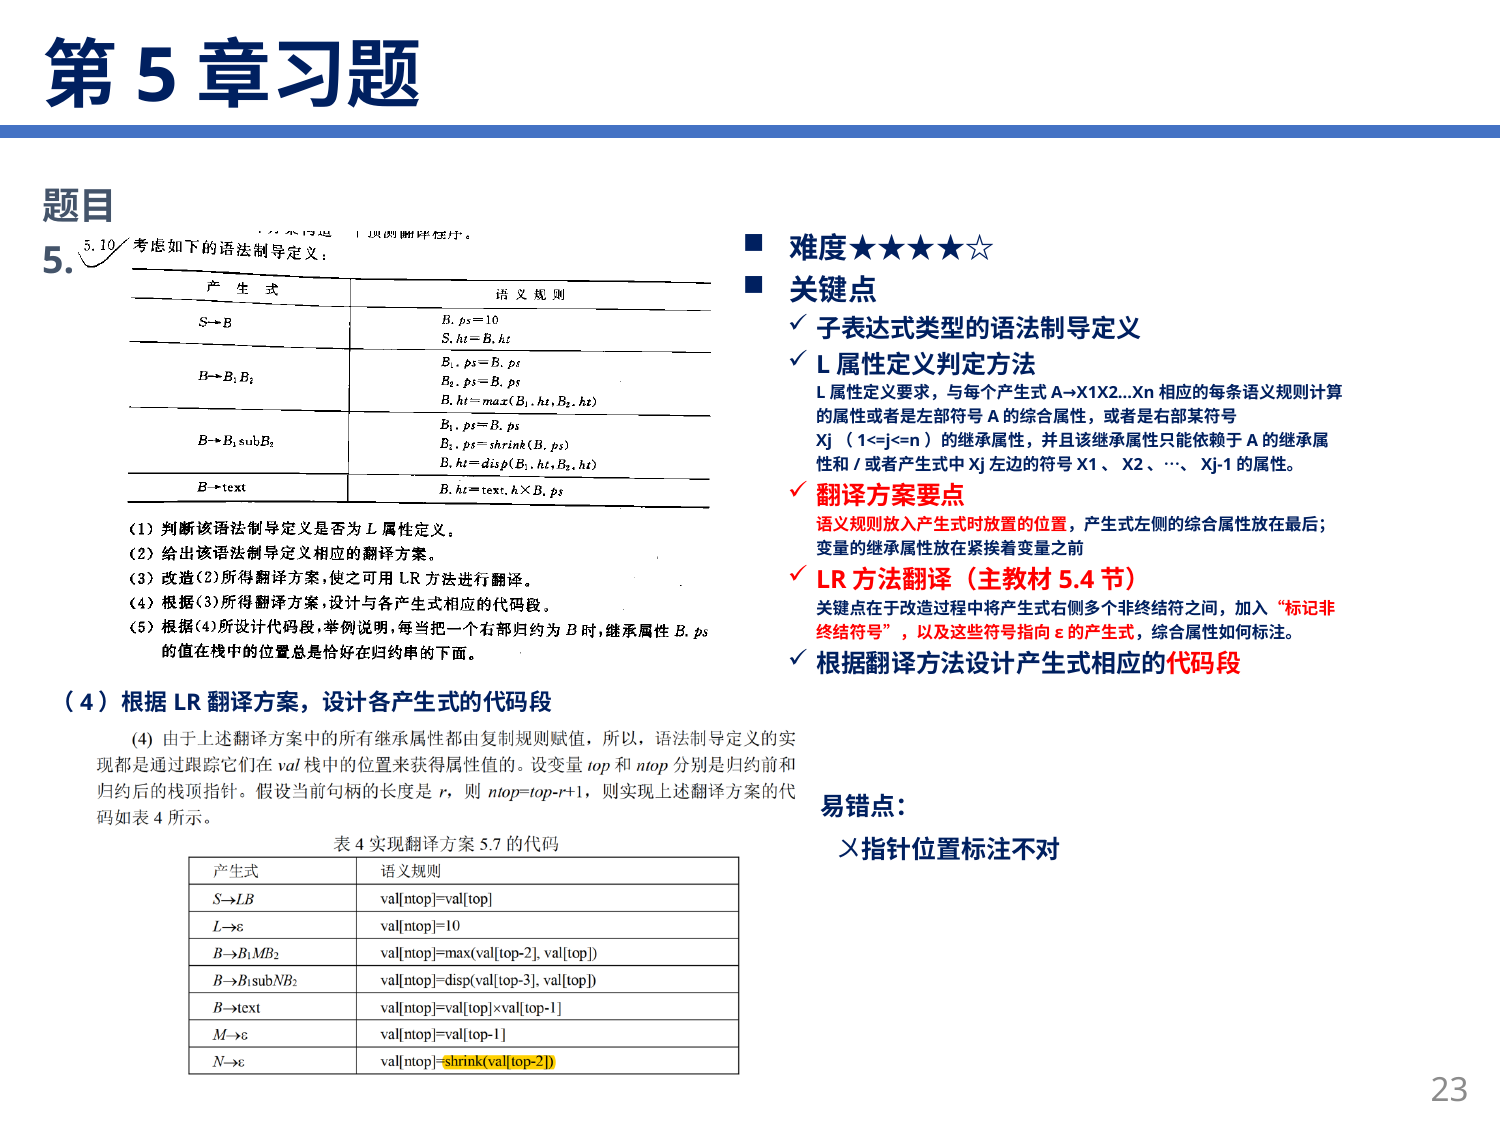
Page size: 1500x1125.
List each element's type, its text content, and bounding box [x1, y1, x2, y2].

picture [86, 726, 801, 1078]
picture [72, 231, 720, 662]
text_box （4）根据LR翻译方案，设计各产生式的代码段 [36, 679, 660, 747]
title 第5章习题 [27, 23, 1471, 132]
text_box 难度★★★★☆ 关键点 子表达式类型的语法制导定义 L属性定义判定方法 L属性定义要求，与每个产生式A→X1X2…Xn相应的每条语义规则计算的属性或者是左部符号A的综合属性，或者是右部某符号Xj（1<=j<=n）的继承属性，并且该继承属性只能依赖于A的继承属性和/或者产生式中Xj左边的符号X1、X2、…、Xj-1的属性。 翻译方案要点 语义规则放入产生式时放置的位置，产生式左侧的综合属性放在最后；变量的继承属性放在紧挨着变量之前 LR方法翻译（主教材5.4节） 关键点在于改造过程中将产生式右侧多个非终结符之间，加入“标记非终结符号”，以及这些符号指向ɛ的产生式，综合属性如何标注。 根据翻译方法设计产生式相应的代码段 [728, 215, 1359, 777]
text_box 题目5.1、5.4、5.5（1）、5.8、5.10 [27, 166, 729, 289]
text_box 易错点： [801, 777, 1500, 829]
text_box 指针位置标注不对 [821, 820, 1382, 871]
slide_number 23 [1407, 1065, 1484, 1118]
